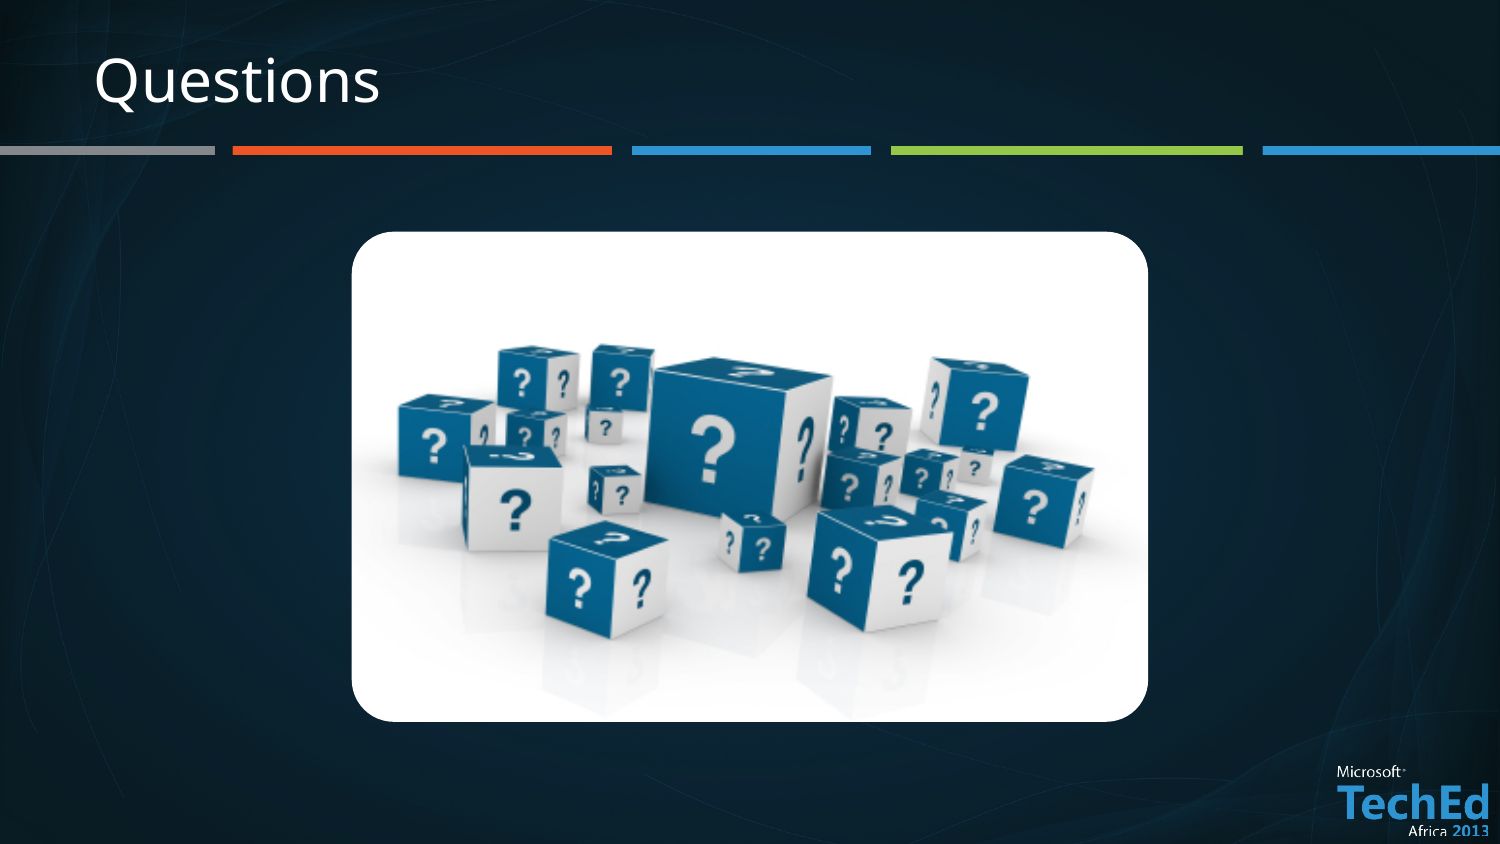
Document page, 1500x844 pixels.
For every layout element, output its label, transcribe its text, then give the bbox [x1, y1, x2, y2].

title Questions [78, 26, 1429, 140]
picture [0, 0, 1500, 844]
